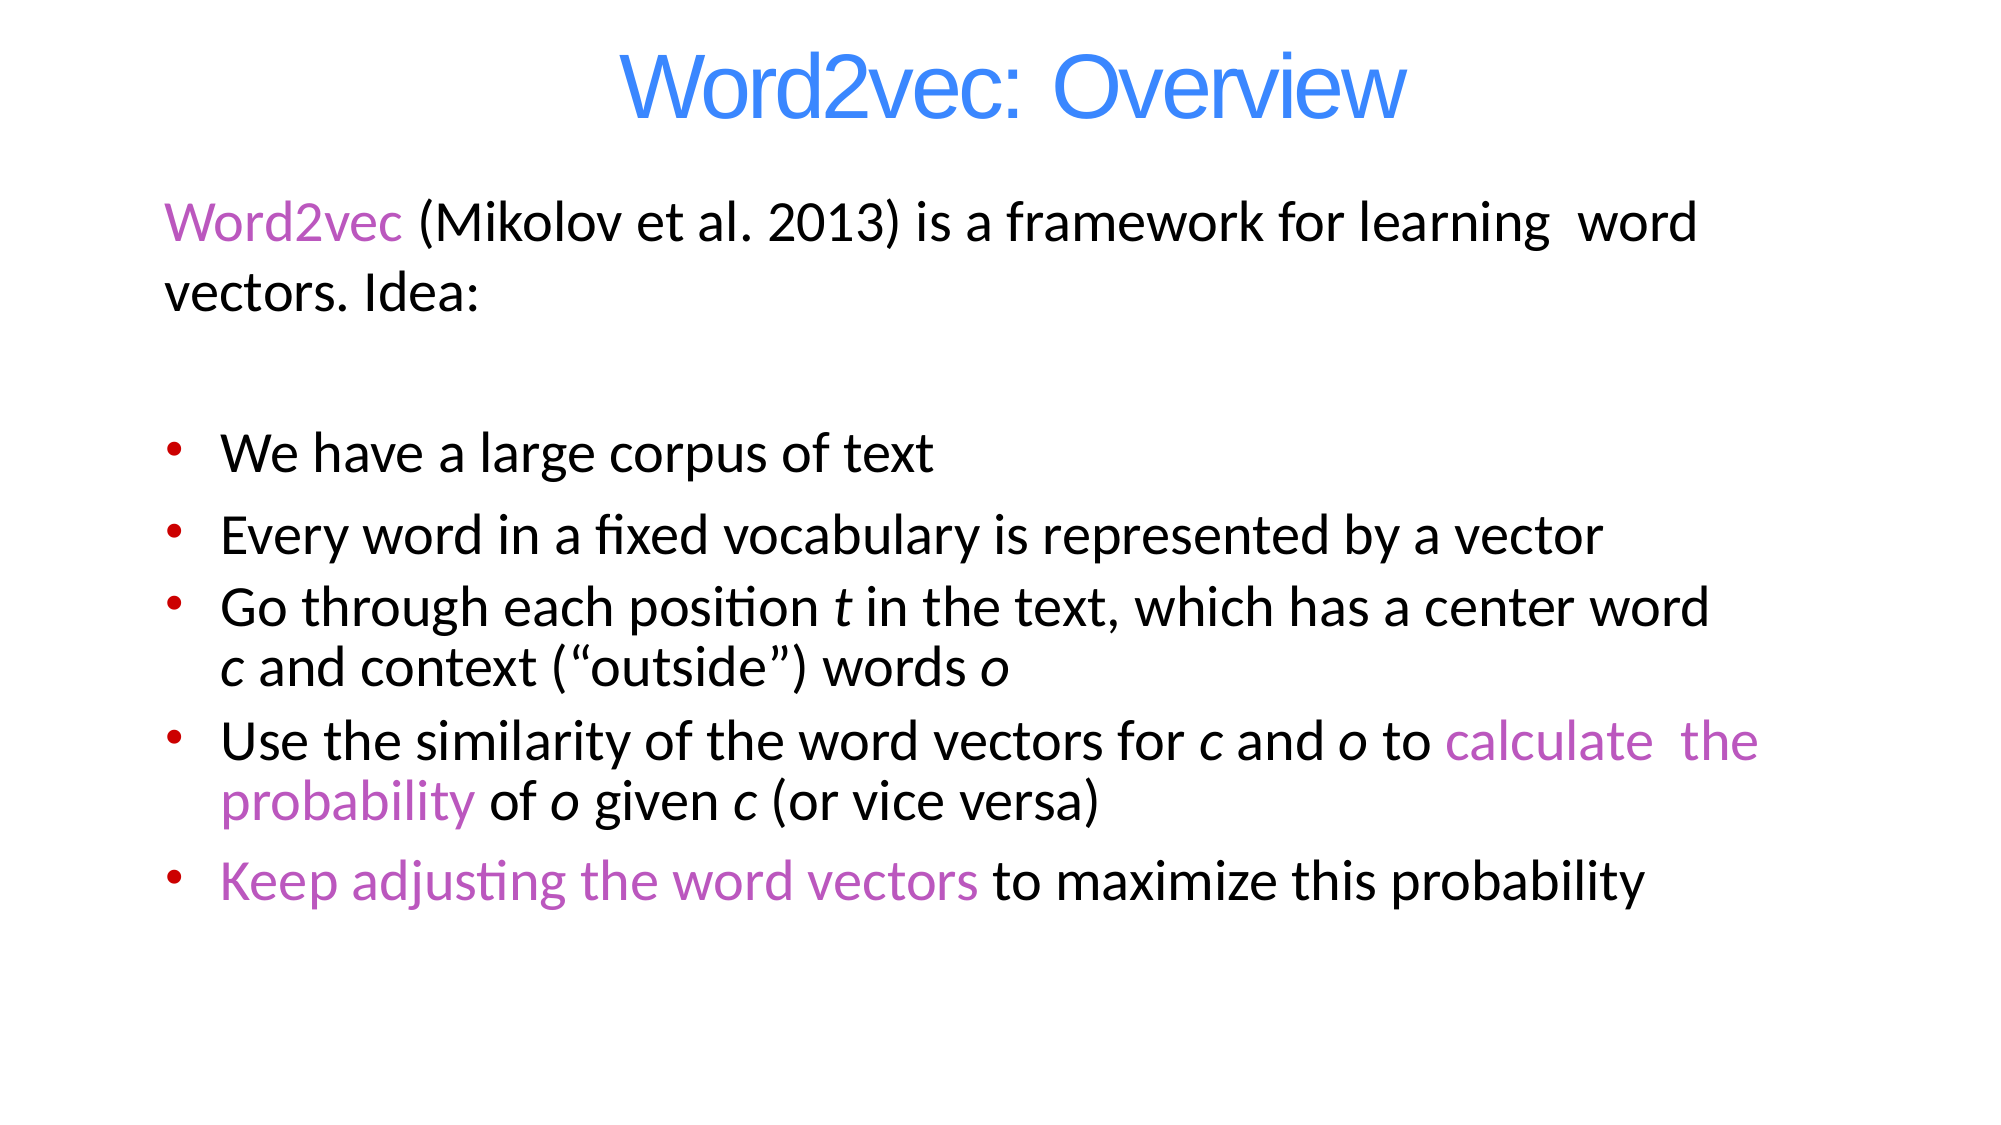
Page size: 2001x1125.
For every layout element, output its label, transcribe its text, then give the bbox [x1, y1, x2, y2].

text_box Word2vec (Mikolov et al. 2013) is a framework for learning word vectors. Idea: We have a large corpus of text Every word in a fixed vocabulary is represented by a vector Go through each position t in the text, which has a center word c and context (“outside”) words o Use the similarity of the word vectors for c and o to calculate the probability of o given c (or vice versa) Keep adjusting the word vectors to maximize this probability [162, 181, 1863, 912]
title Word2vec: Overview [550, 24, 1475, 181]
